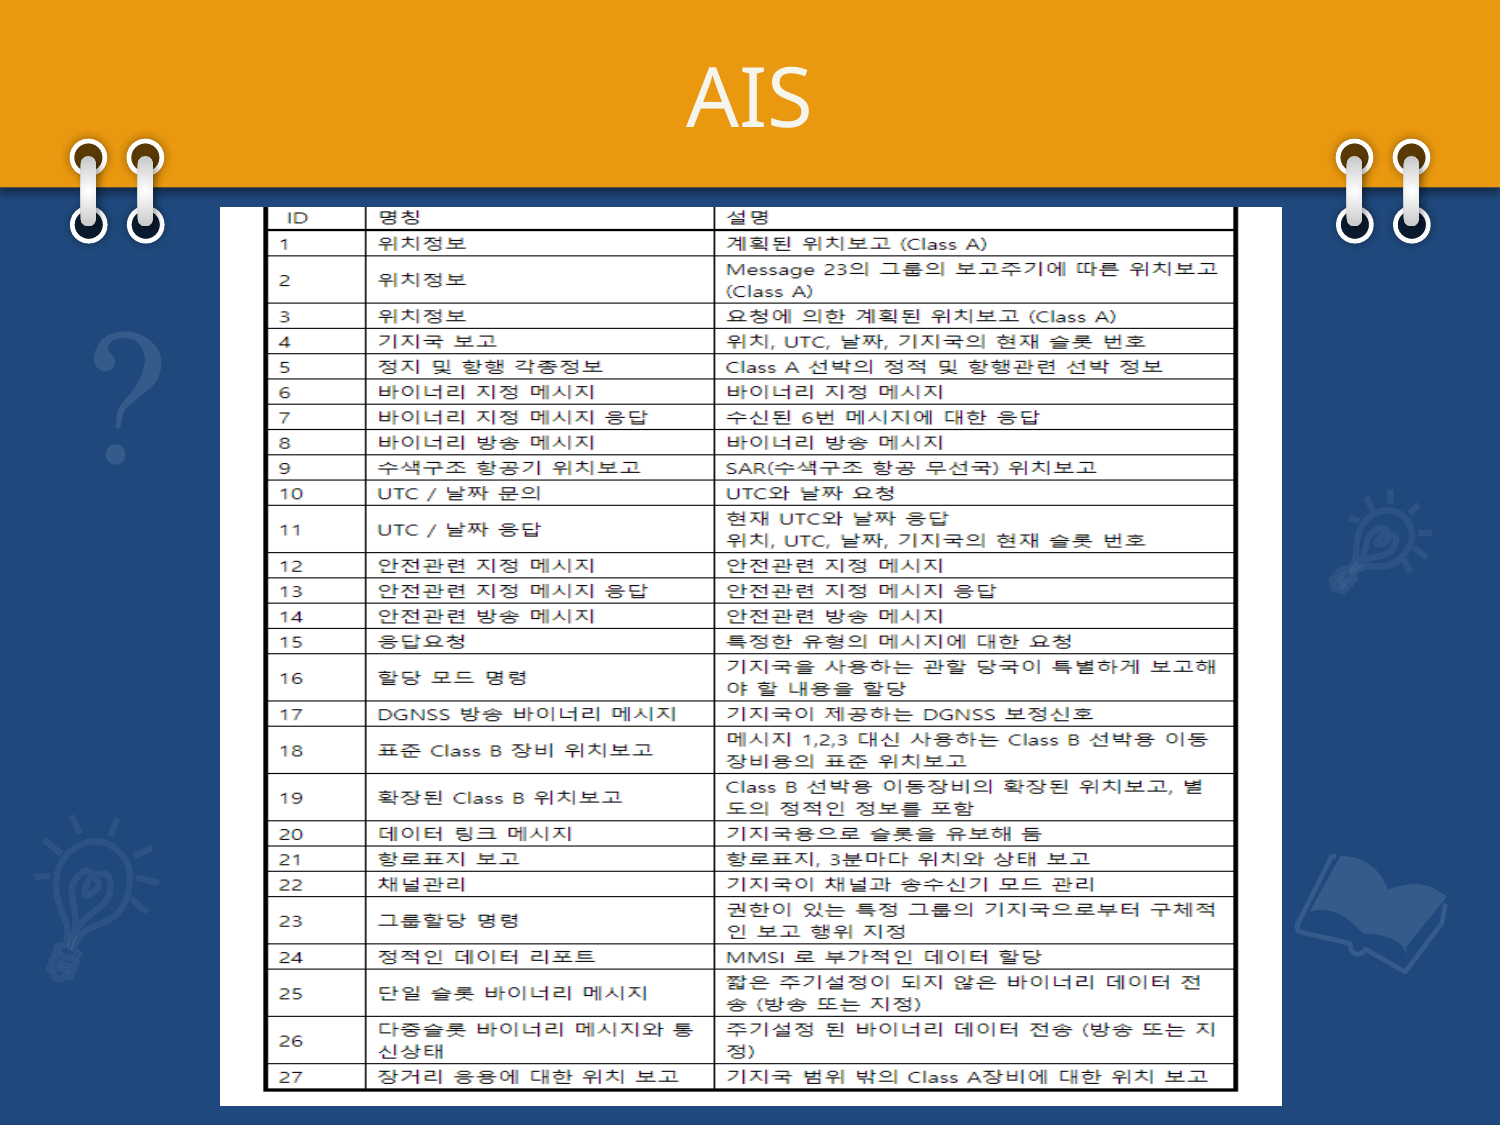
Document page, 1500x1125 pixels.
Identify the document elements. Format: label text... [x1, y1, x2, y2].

picture [220, 207, 1282, 1106]
title AIS [75, 0, 1425, 188]
